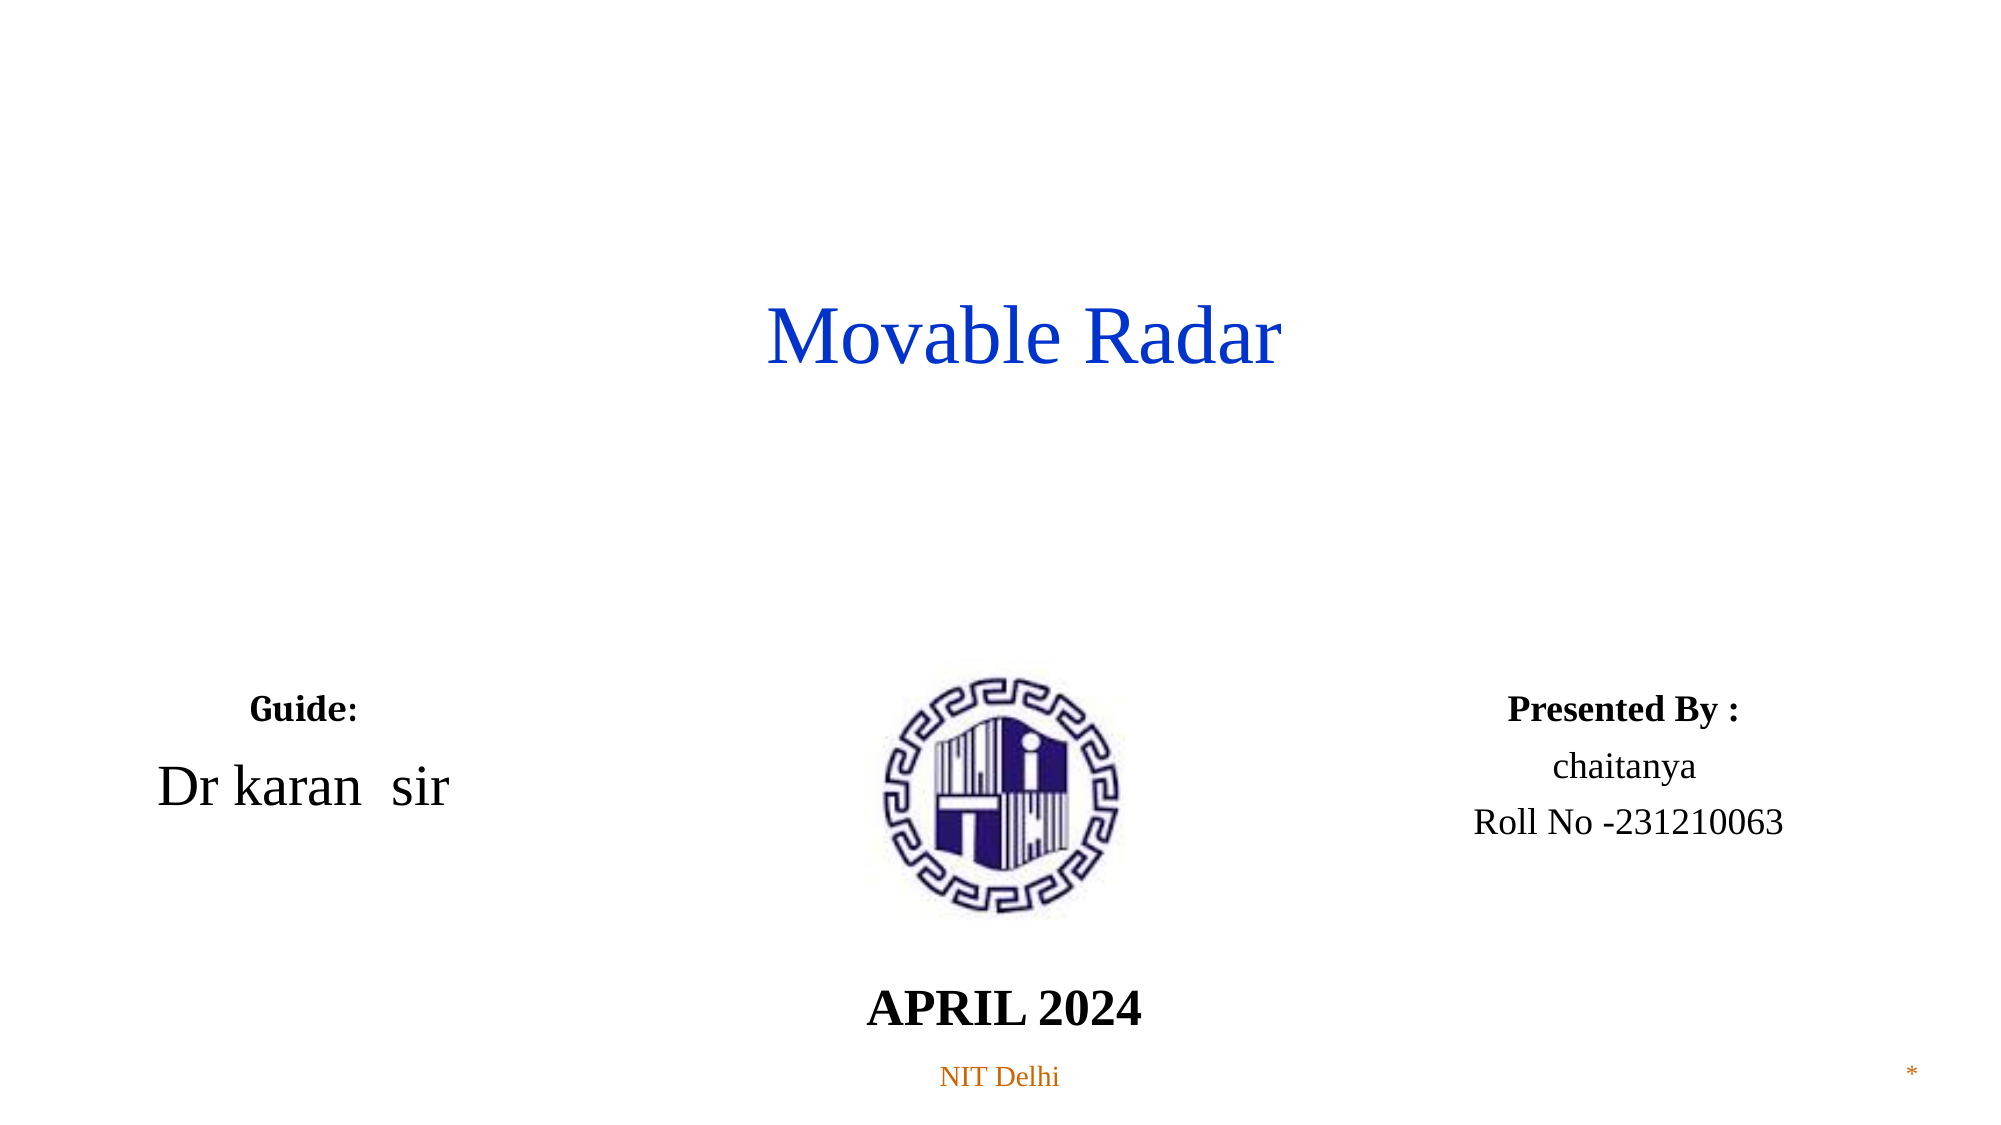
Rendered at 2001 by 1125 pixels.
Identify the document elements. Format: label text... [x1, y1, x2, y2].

picture [827, 622, 1172, 967]
text_box * [1516, 1049, 1934, 1125]
text_box Guide: Dr karan sir [27, 666, 581, 982]
title Movable Radar [299, 239, 1750, 421]
text_box Presented By : chaitanya Roll No -231210063 [1316, 666, 1941, 950]
text_box NIT Delhi [683, 1049, 1317, 1125]
text_box APRIL 2024 [852, 966, 1197, 1043]
